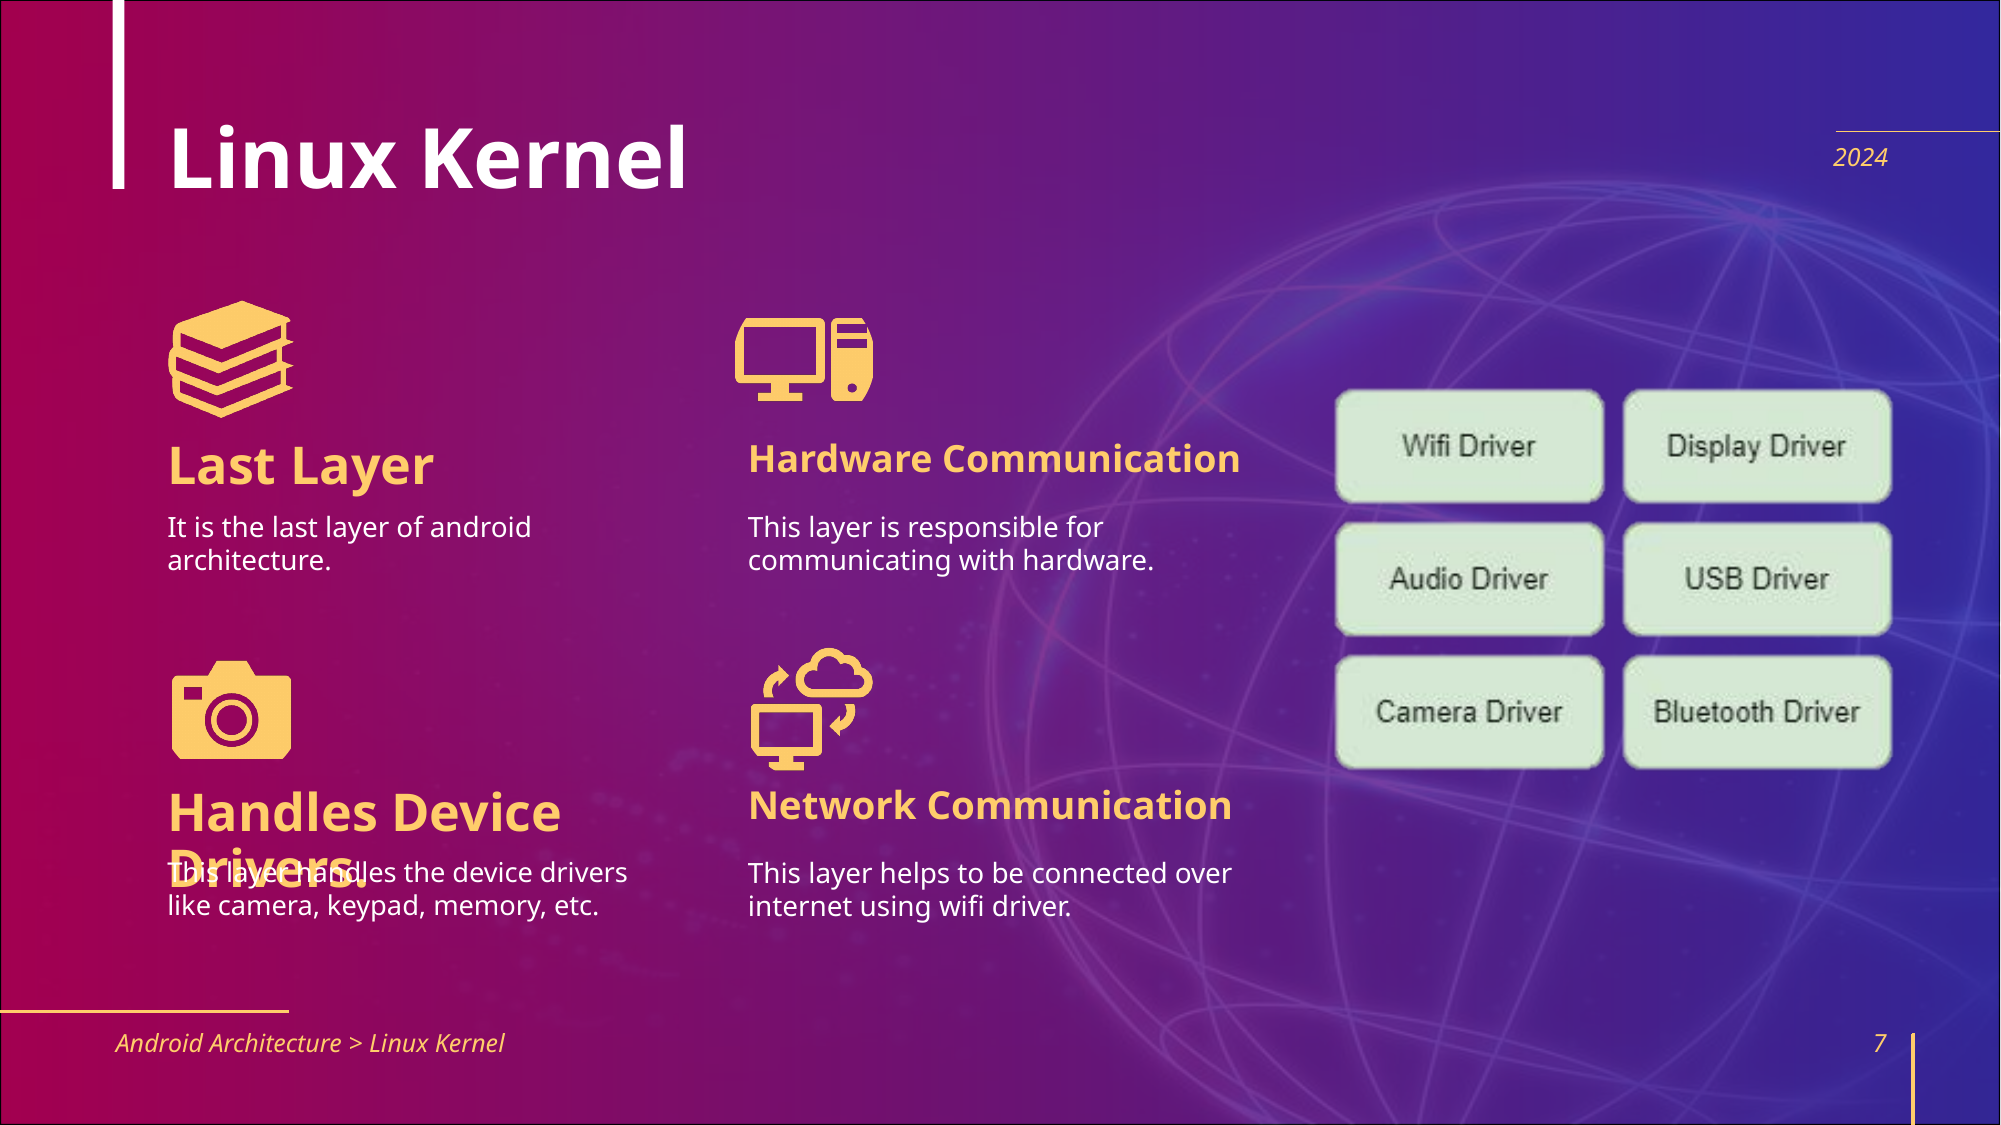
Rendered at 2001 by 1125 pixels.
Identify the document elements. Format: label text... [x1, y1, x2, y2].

list Last Layer [152, 432, 687, 501]
picture [160, 638, 303, 781]
slide_number 7 [1451, 1015, 1902, 1075]
list 2024 [1818, 137, 1919, 192]
list Network Communication [732, 778, 1268, 848]
title Linux Kernel [152, 99, 1167, 214]
picture [160, 288, 302, 431]
list This layer is responsible for communicating with hardware. [732, 501, 1268, 584]
picture [740, 638, 883, 781]
list Handles Device Drivers. [152, 778, 687, 848]
list This layer helps to be connected over internet using wifi driver. [732, 848, 1268, 931]
list Hardware Communication [732, 432, 1268, 501]
footer Android Architecture > Linux Kernel [100, 1015, 636, 1075]
list It is the last layer of android architecture. [152, 501, 687, 584]
picture [732, 288, 876, 431]
picture [1294, 304, 1932, 880]
list This layer handles the device drivers like camera, keypad, memory, etc. [152, 848, 687, 931]
